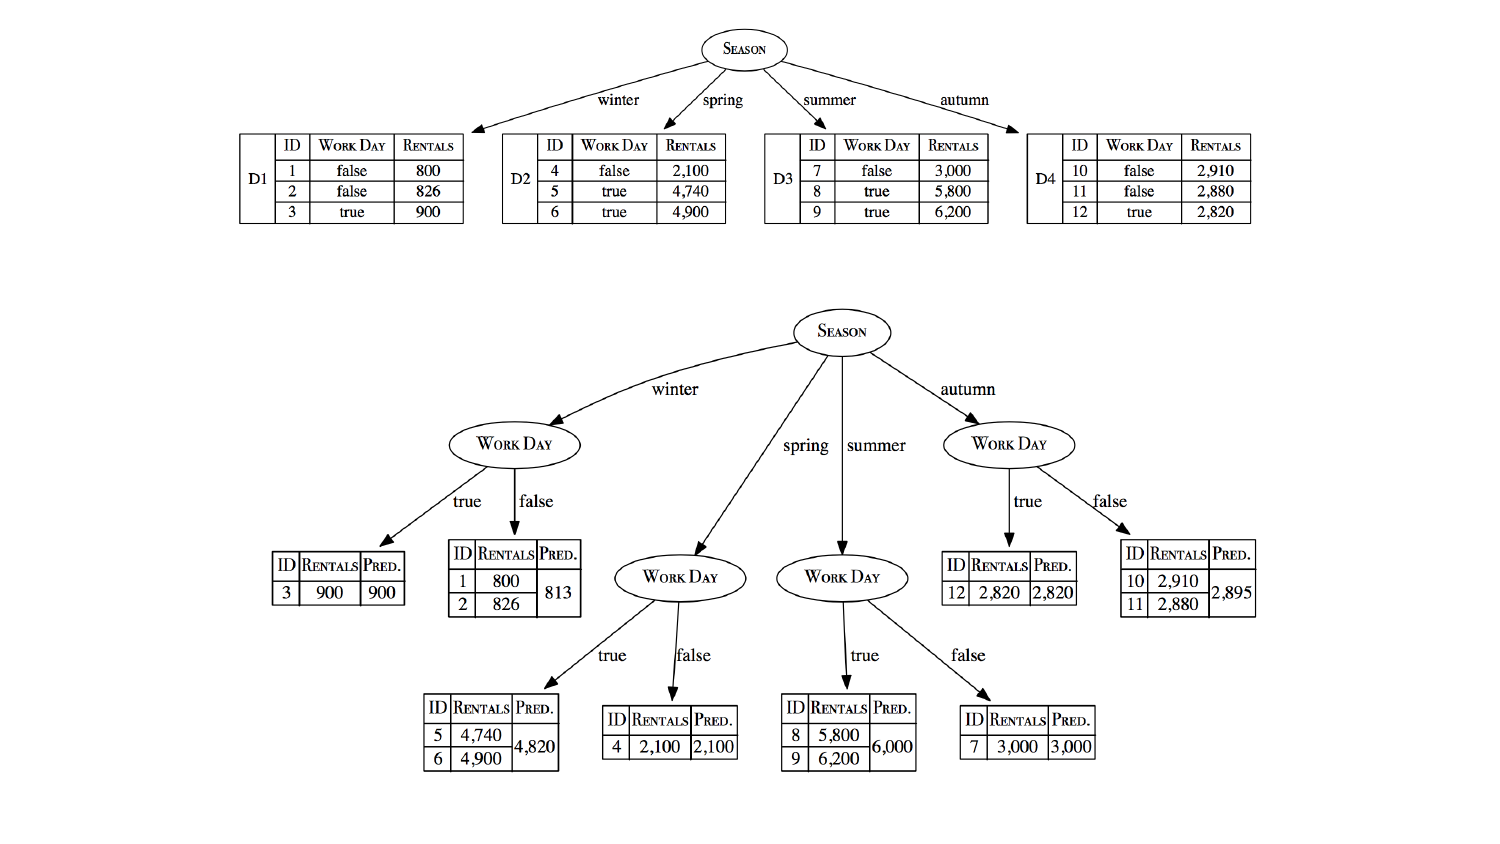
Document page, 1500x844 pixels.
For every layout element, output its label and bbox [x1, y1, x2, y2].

picture [228, 21, 1271, 240]
picture [261, 300, 1287, 782]
